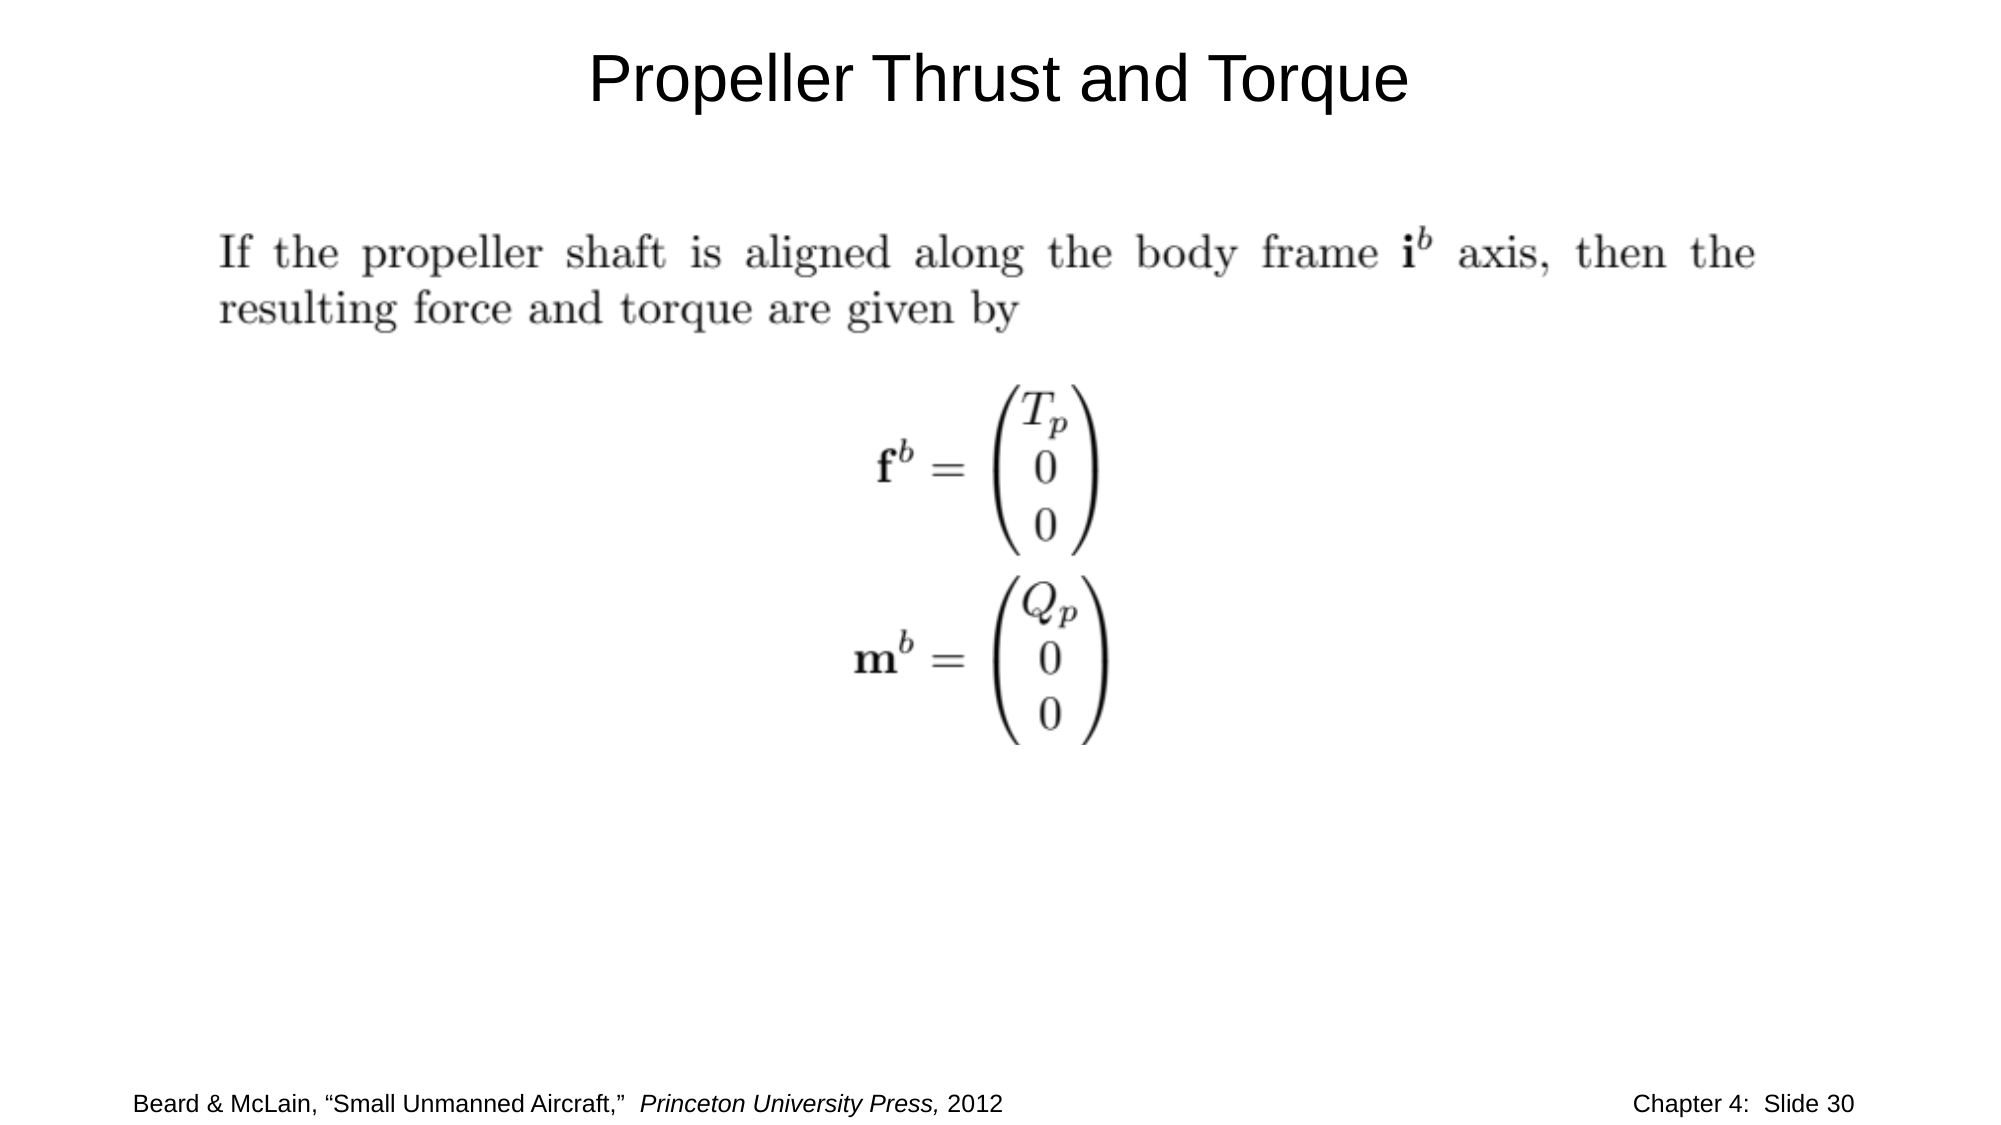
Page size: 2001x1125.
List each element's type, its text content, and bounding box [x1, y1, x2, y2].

title Propeller Thrust and Torque [99, 15, 1901, 135]
picture [141, 224, 1831, 746]
